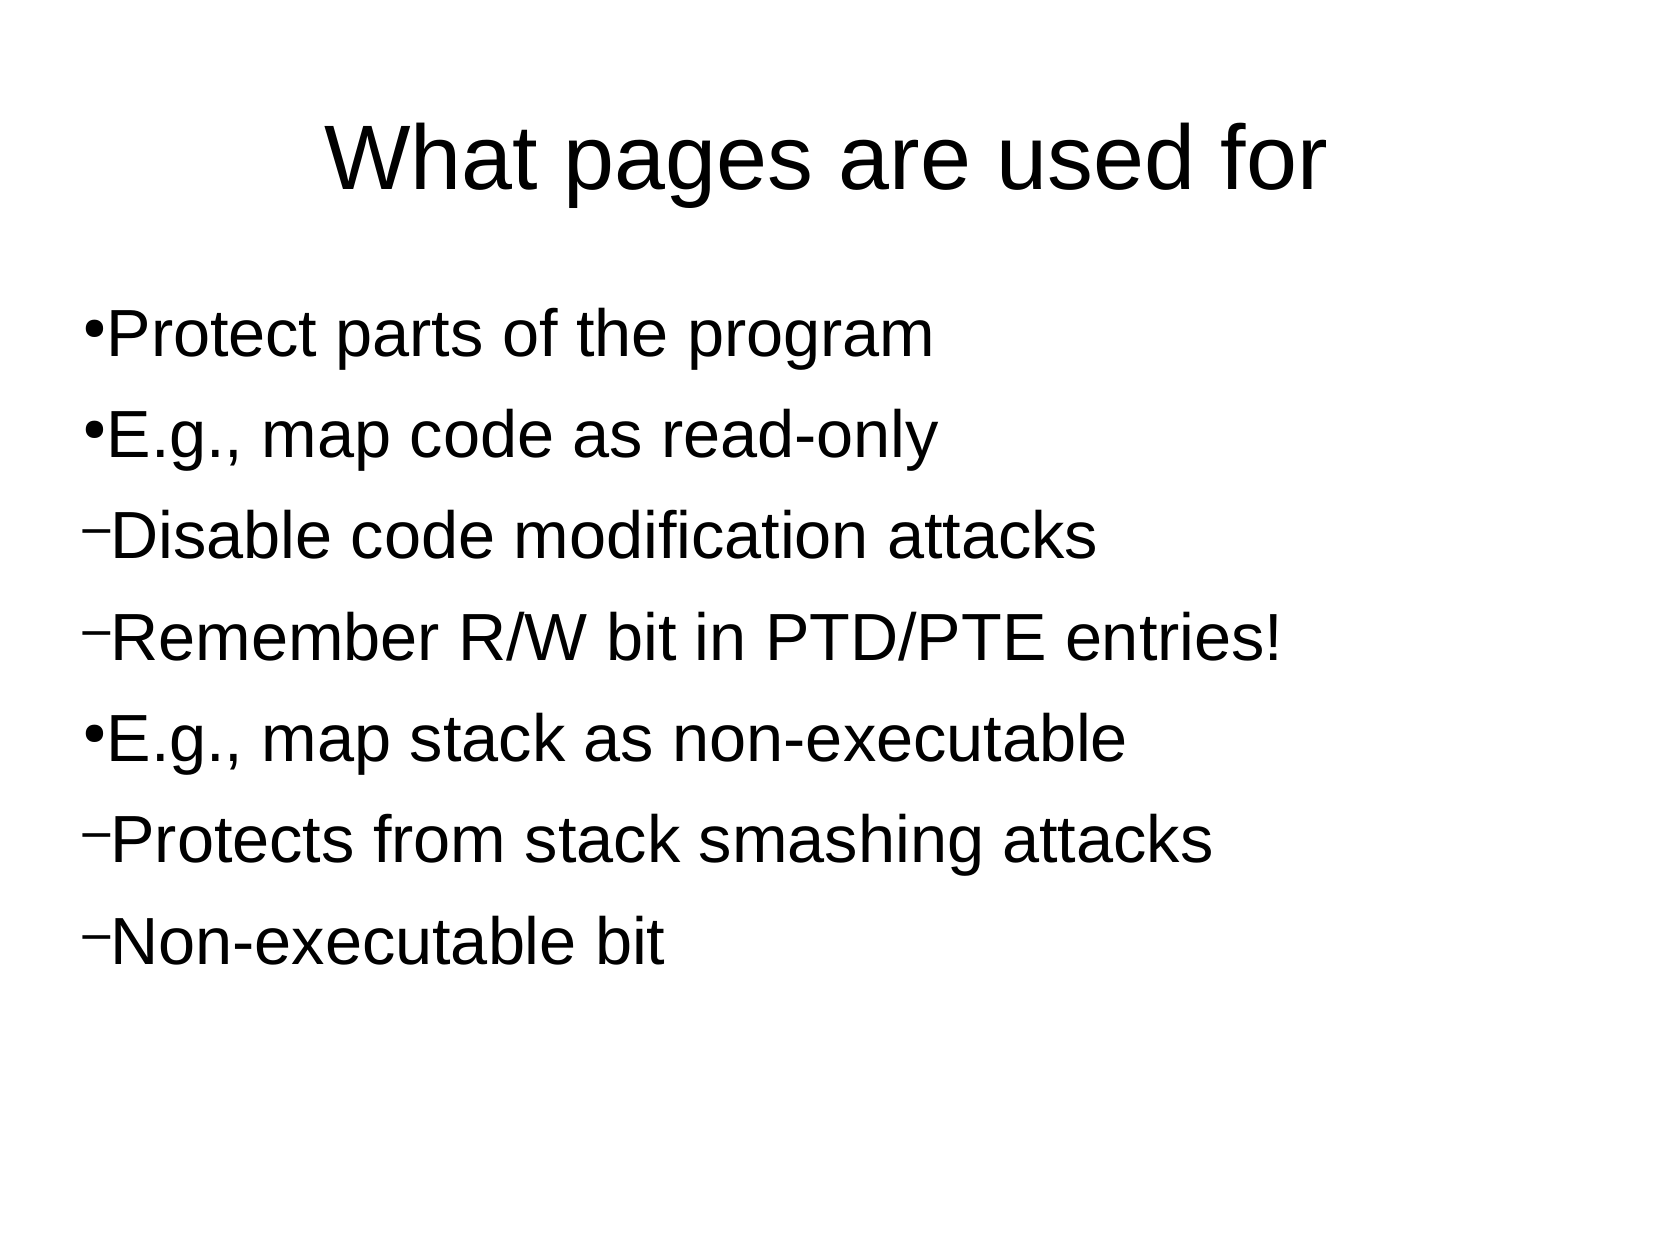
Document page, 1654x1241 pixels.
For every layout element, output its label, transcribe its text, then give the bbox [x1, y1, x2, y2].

title What pages are used for [82, 49, 1571, 257]
list Protect parts of the program E.g., map code as read-only Disable code modification attacks Remember R/W bit in PTD/PTE entries! E.g., map stack as non-executable Protects from stack smashing attacks Non-executable bit [82, 290, 1571, 1163]
